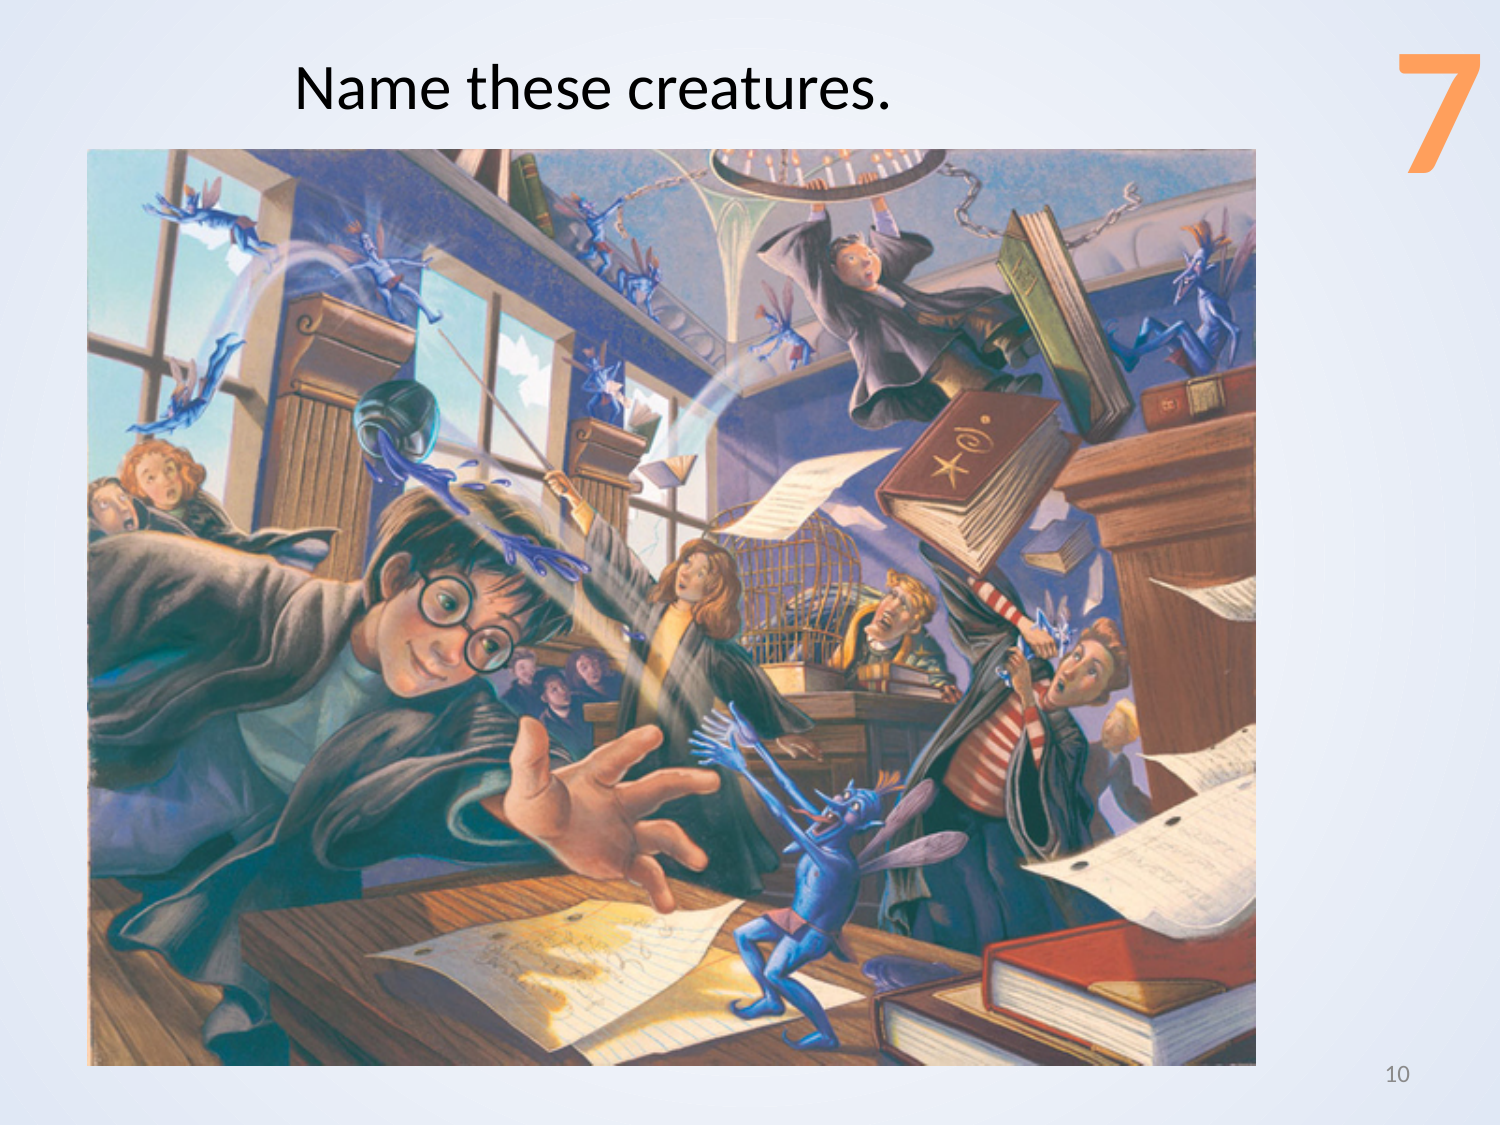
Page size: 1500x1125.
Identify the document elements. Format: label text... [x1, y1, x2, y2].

text_box 7 [1149, 69, 1500, 130]
picture [87, 149, 1256, 1066]
title Name these creatures. [12, 36, 1175, 130]
slide_number 10 [1074, 1042, 1425, 1103]
